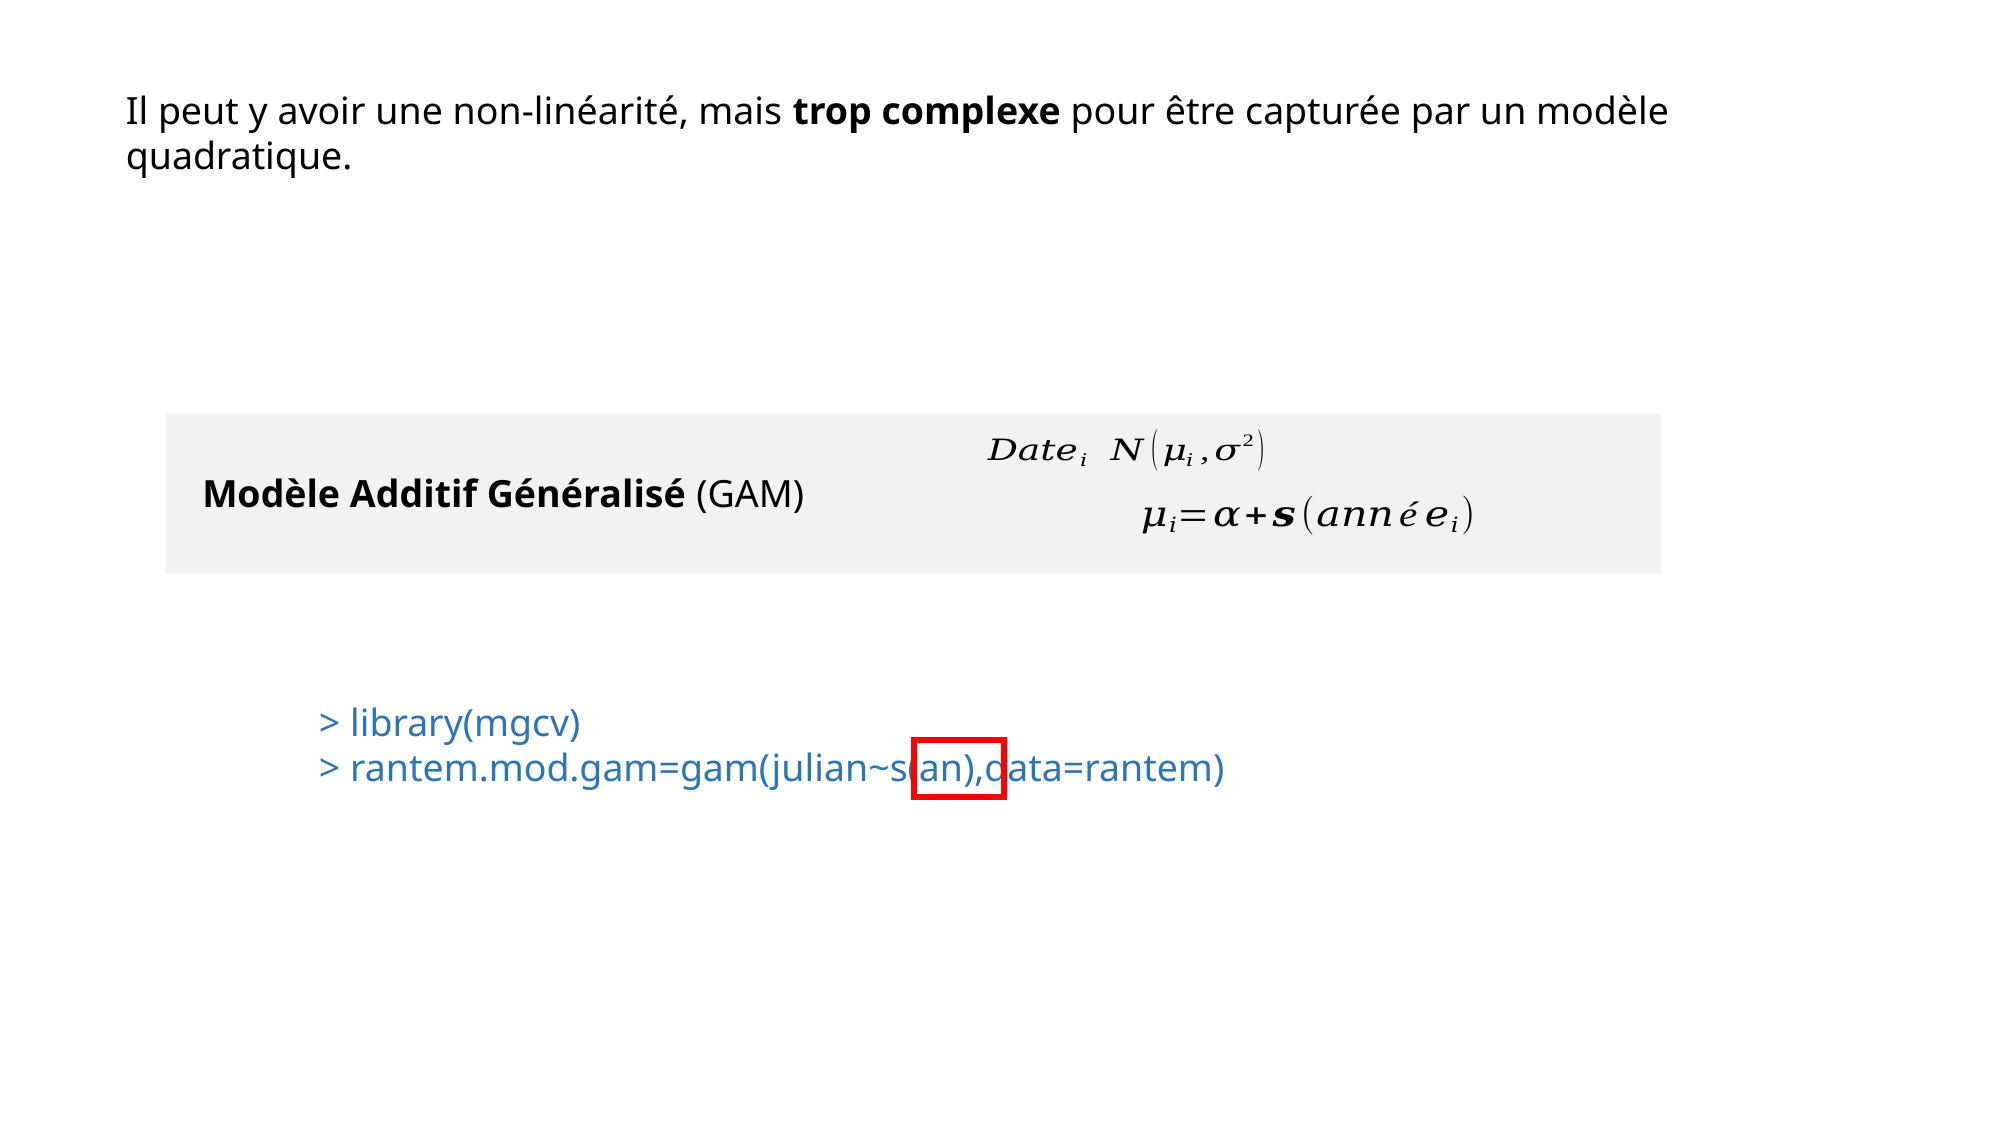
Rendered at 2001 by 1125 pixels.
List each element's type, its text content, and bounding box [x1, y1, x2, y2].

text_box Il peut y avoir une non-linéarité, mais trop complexe pour être capturée par un modèle quadratique. [111, 79, 1700, 275]
text_box > library(mgcv) > rantem.mod.gam=gam(julian~s(an),data=rantem) [304, 691, 1305, 797]
text_box [913, 739, 1005, 798]
text_box [164, 413, 1662, 575]
text_box Modèle Additif Généralisé (GAM) [187, 462, 877, 523]
